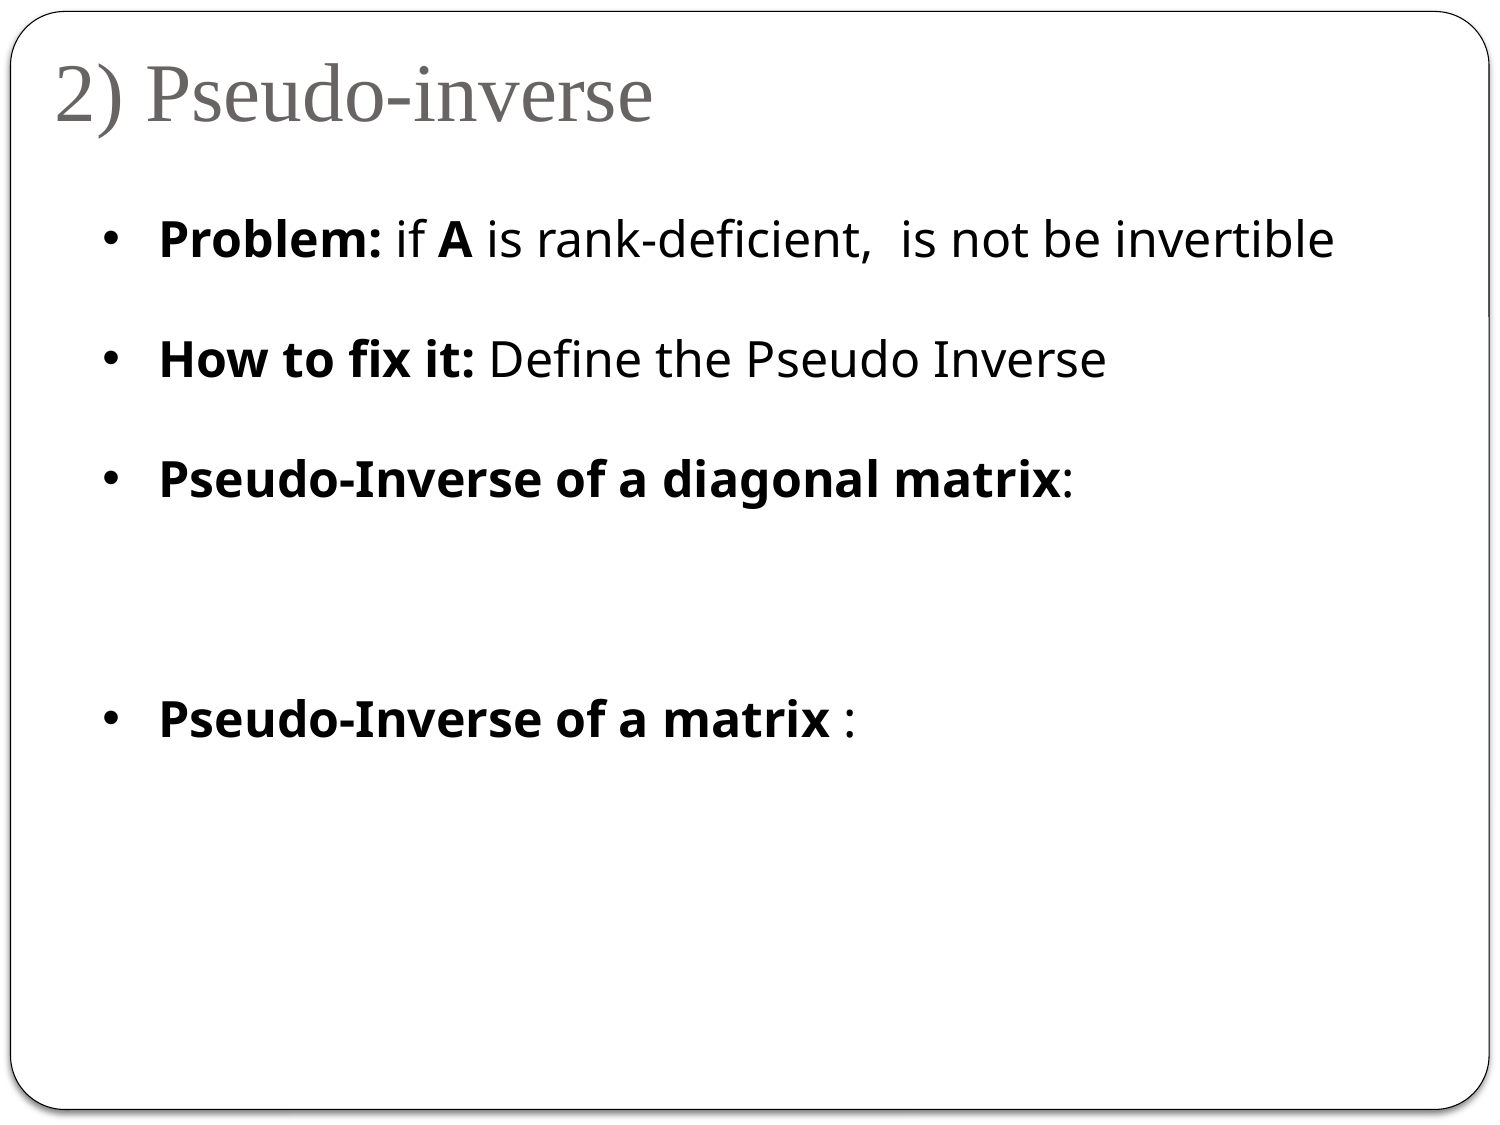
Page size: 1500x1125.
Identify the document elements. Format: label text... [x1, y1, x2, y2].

text_box 2) Pseudo-inverse [40, 31, 1472, 146]
